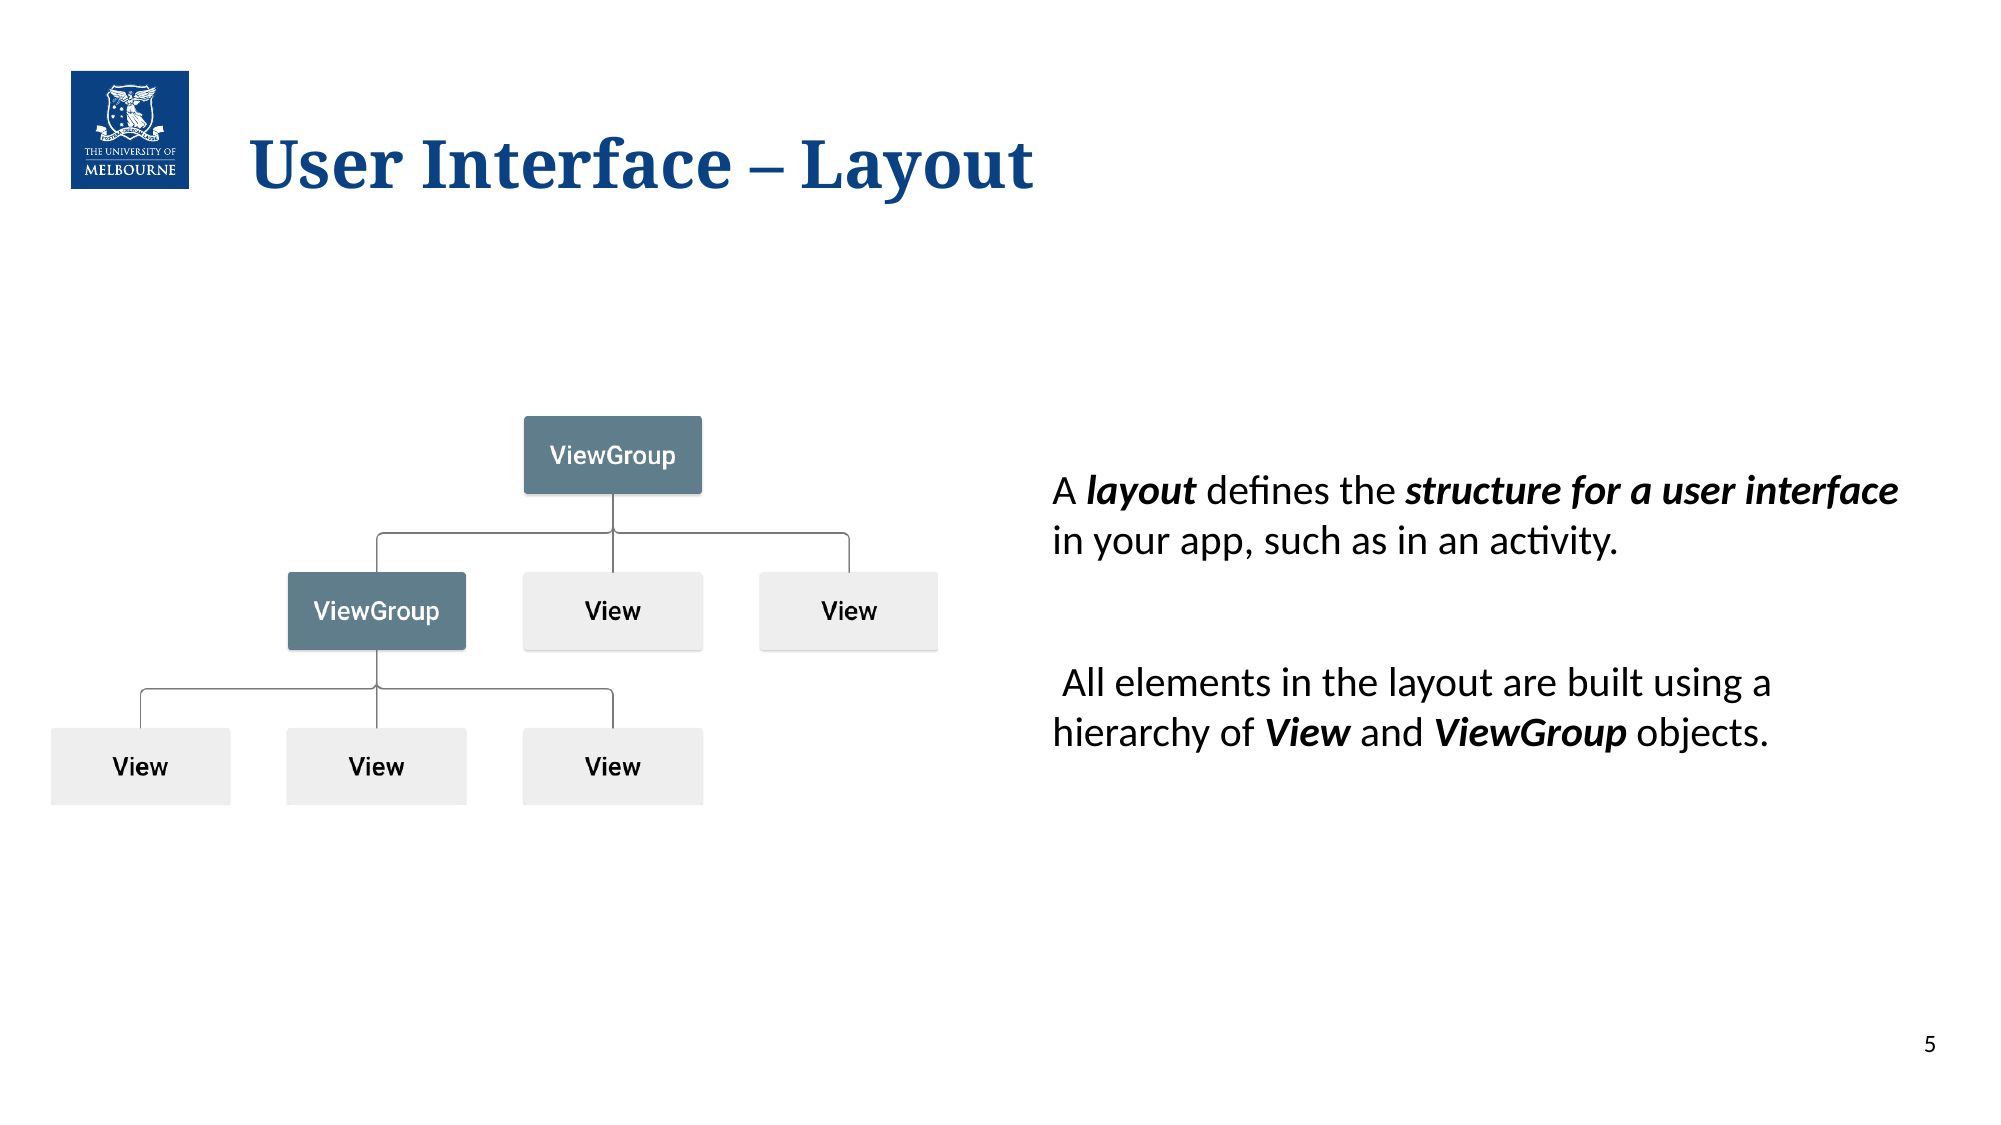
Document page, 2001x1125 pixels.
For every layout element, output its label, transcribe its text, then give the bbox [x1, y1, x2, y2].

title User Interface – Layout [234, 64, 1924, 211]
list A layout defines the structure for a user interface in your app, such as in an activity. All elements in the layout are built using a hierarchy of View and ViewGroup objects. [1037, 455, 1924, 766]
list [51, 416, 938, 805]
slide_number 5 [1797, 1012, 1937, 1073]
